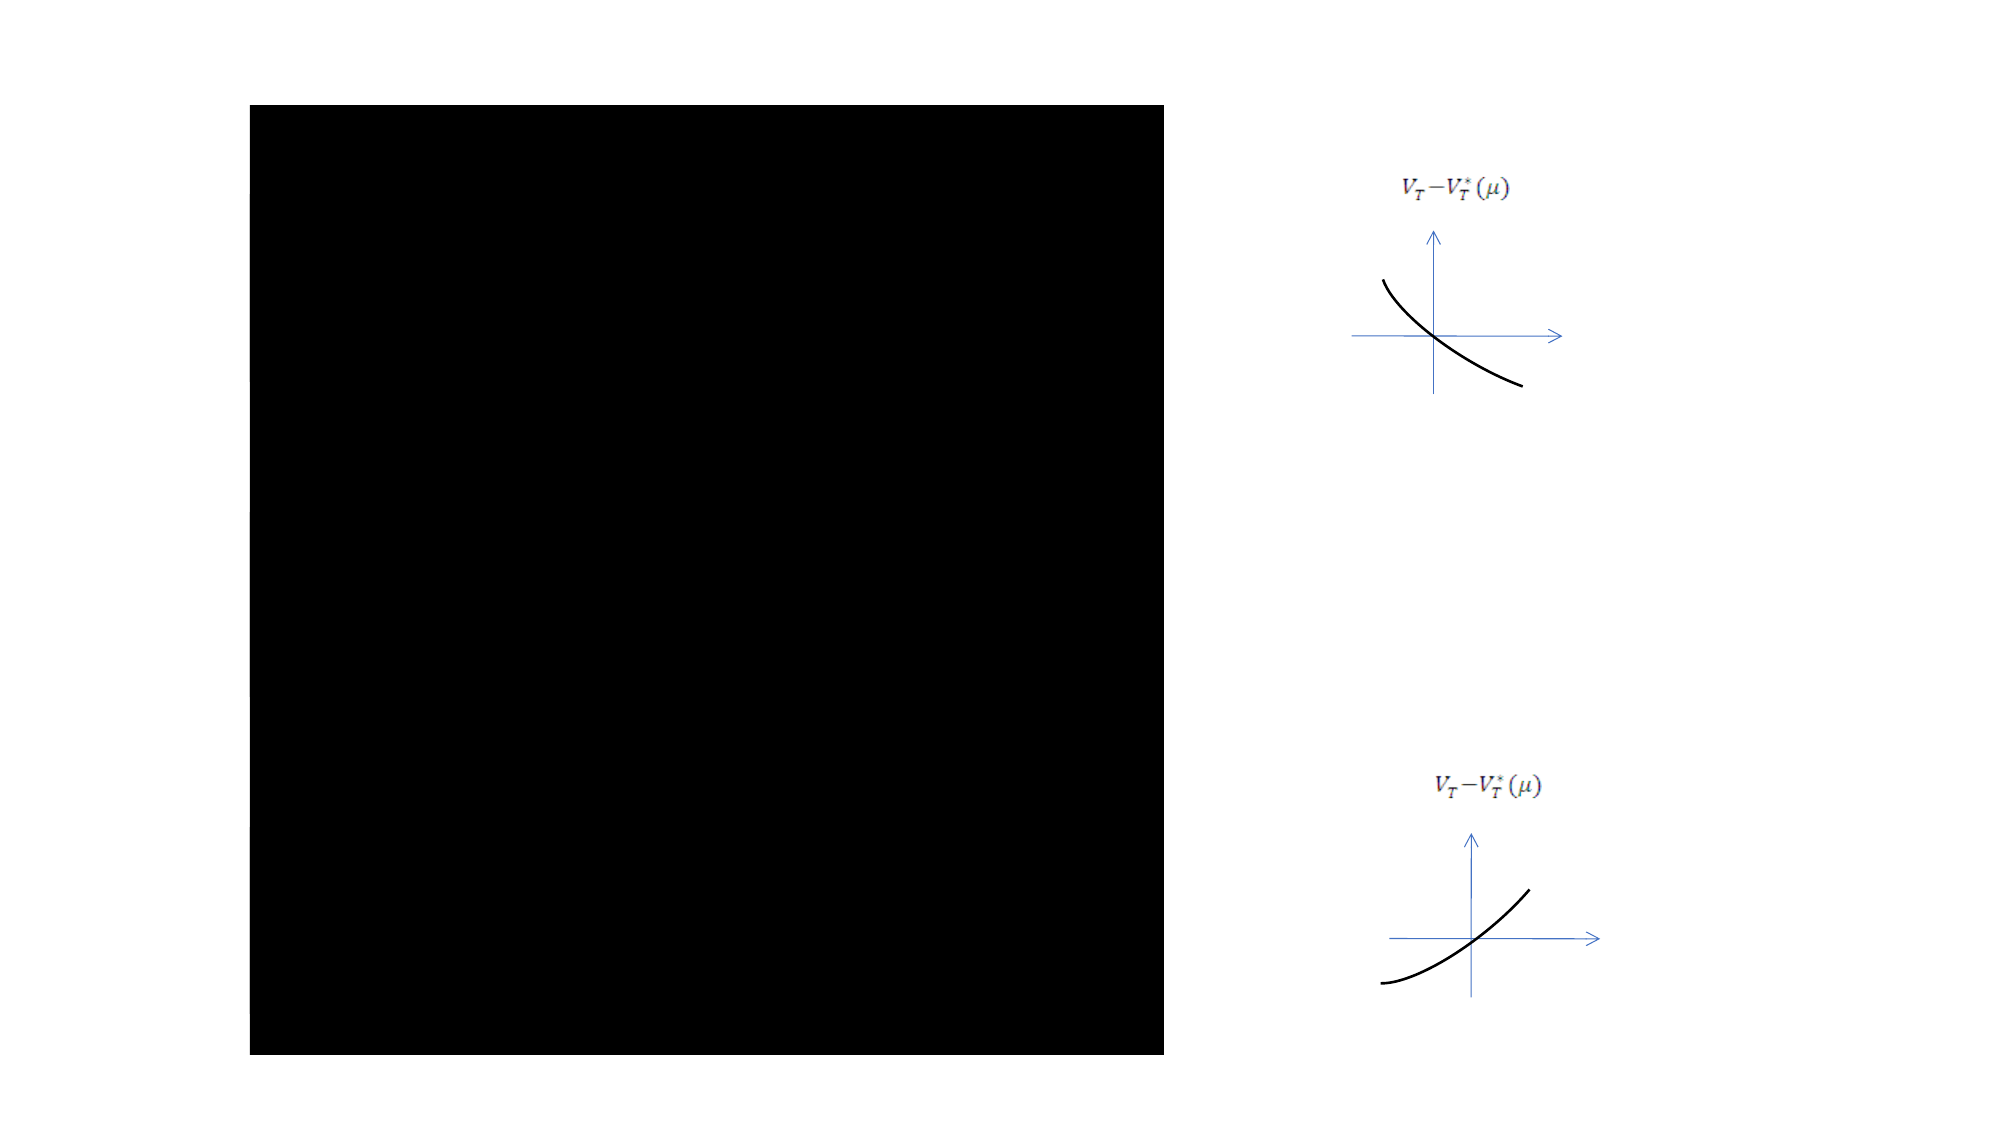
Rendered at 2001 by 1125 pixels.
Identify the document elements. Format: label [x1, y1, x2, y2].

picture [249, 105, 1164, 1055]
text_box [1339, 749, 1601, 998]
text_box [1351, 152, 1607, 395]
